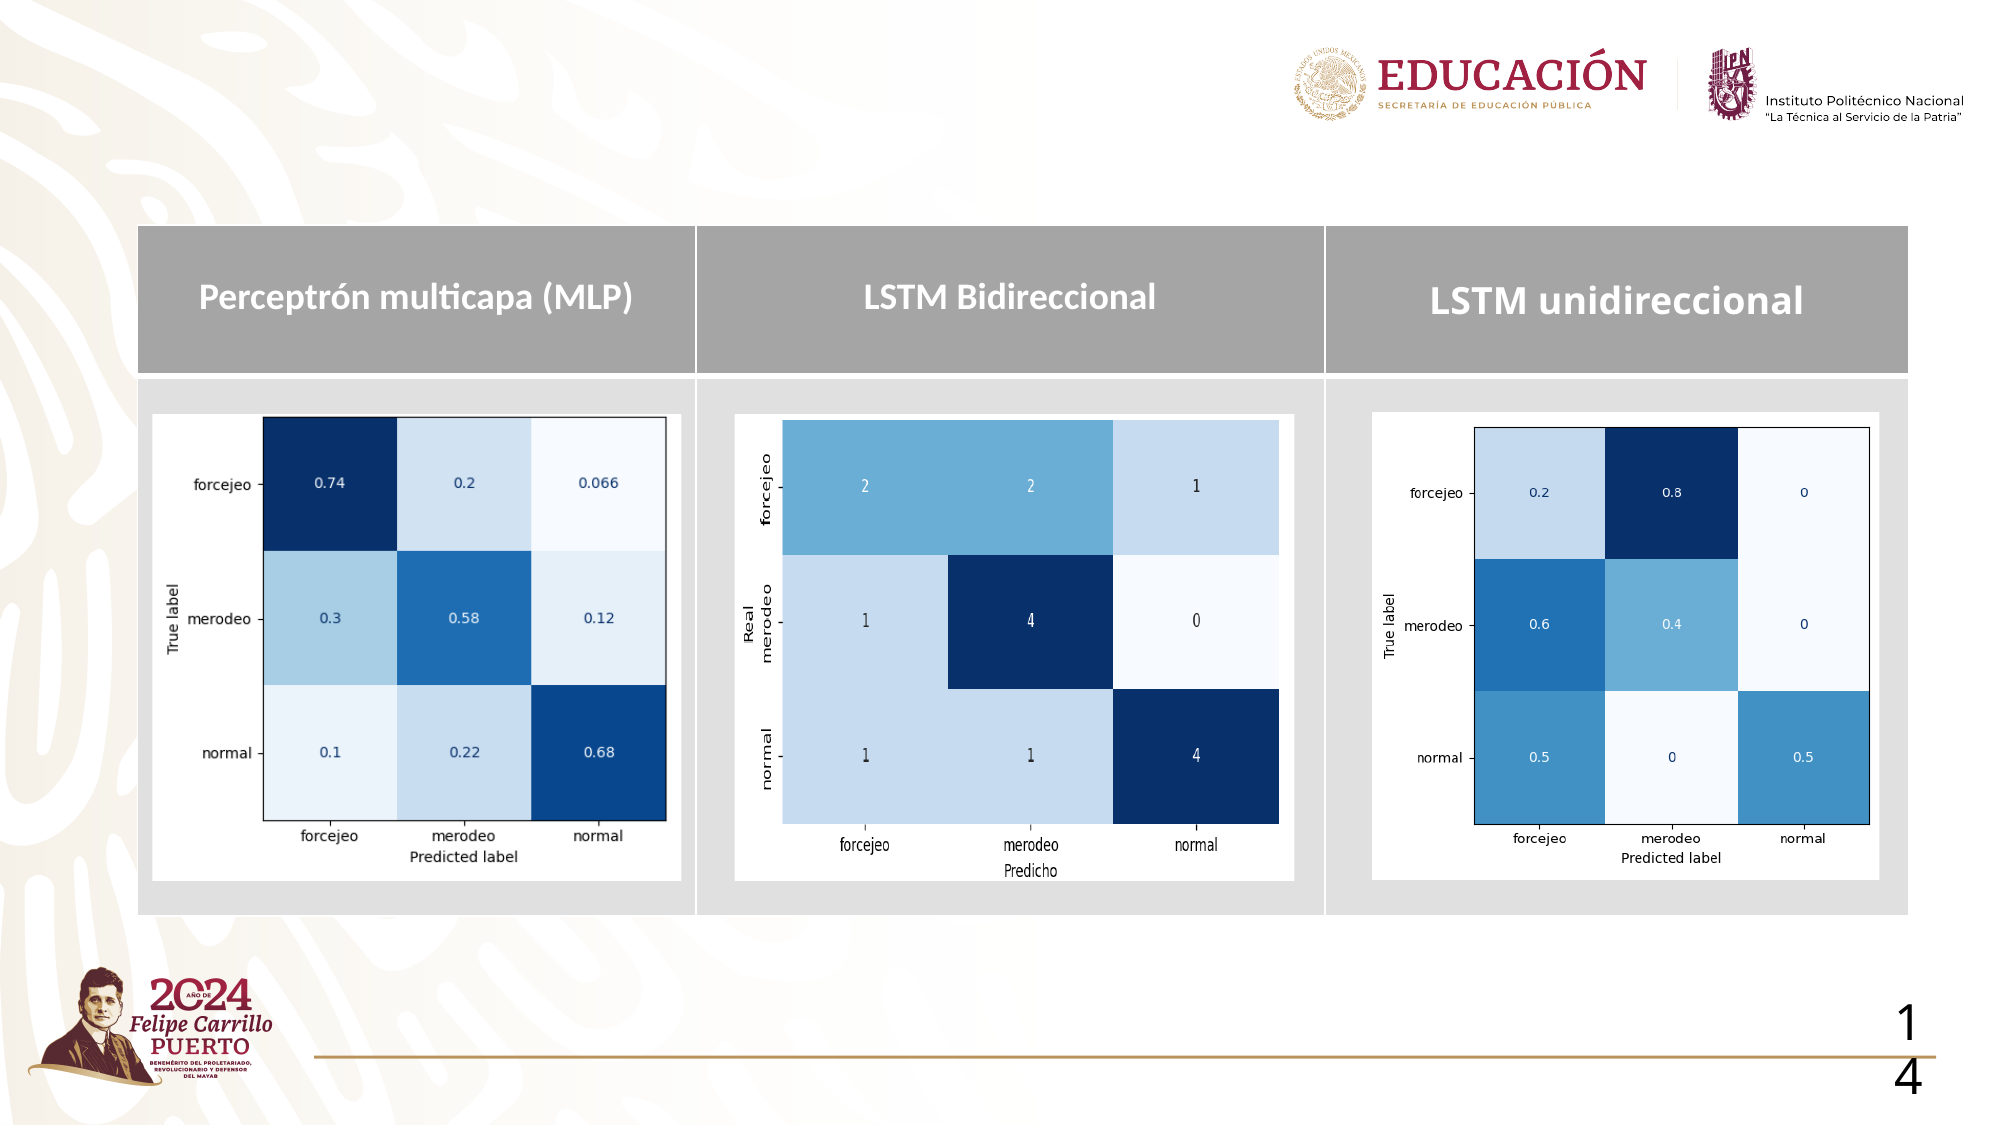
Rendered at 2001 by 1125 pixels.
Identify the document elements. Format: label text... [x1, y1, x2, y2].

table_header Perceptrón multicapa (MLP) [138, 226, 695, 373]
picture [0, 0, 2001, 1125]
table_cell [138, 379, 695, 915]
table_cell [1326, 379, 1908, 915]
table_header LSTM Bidireccional [697, 226, 1324, 373]
text_box 14 [1879, 990, 1963, 1080]
table_header LSTM unidireccional [1326, 226, 1908, 373]
table_cell [697, 379, 1324, 915]
